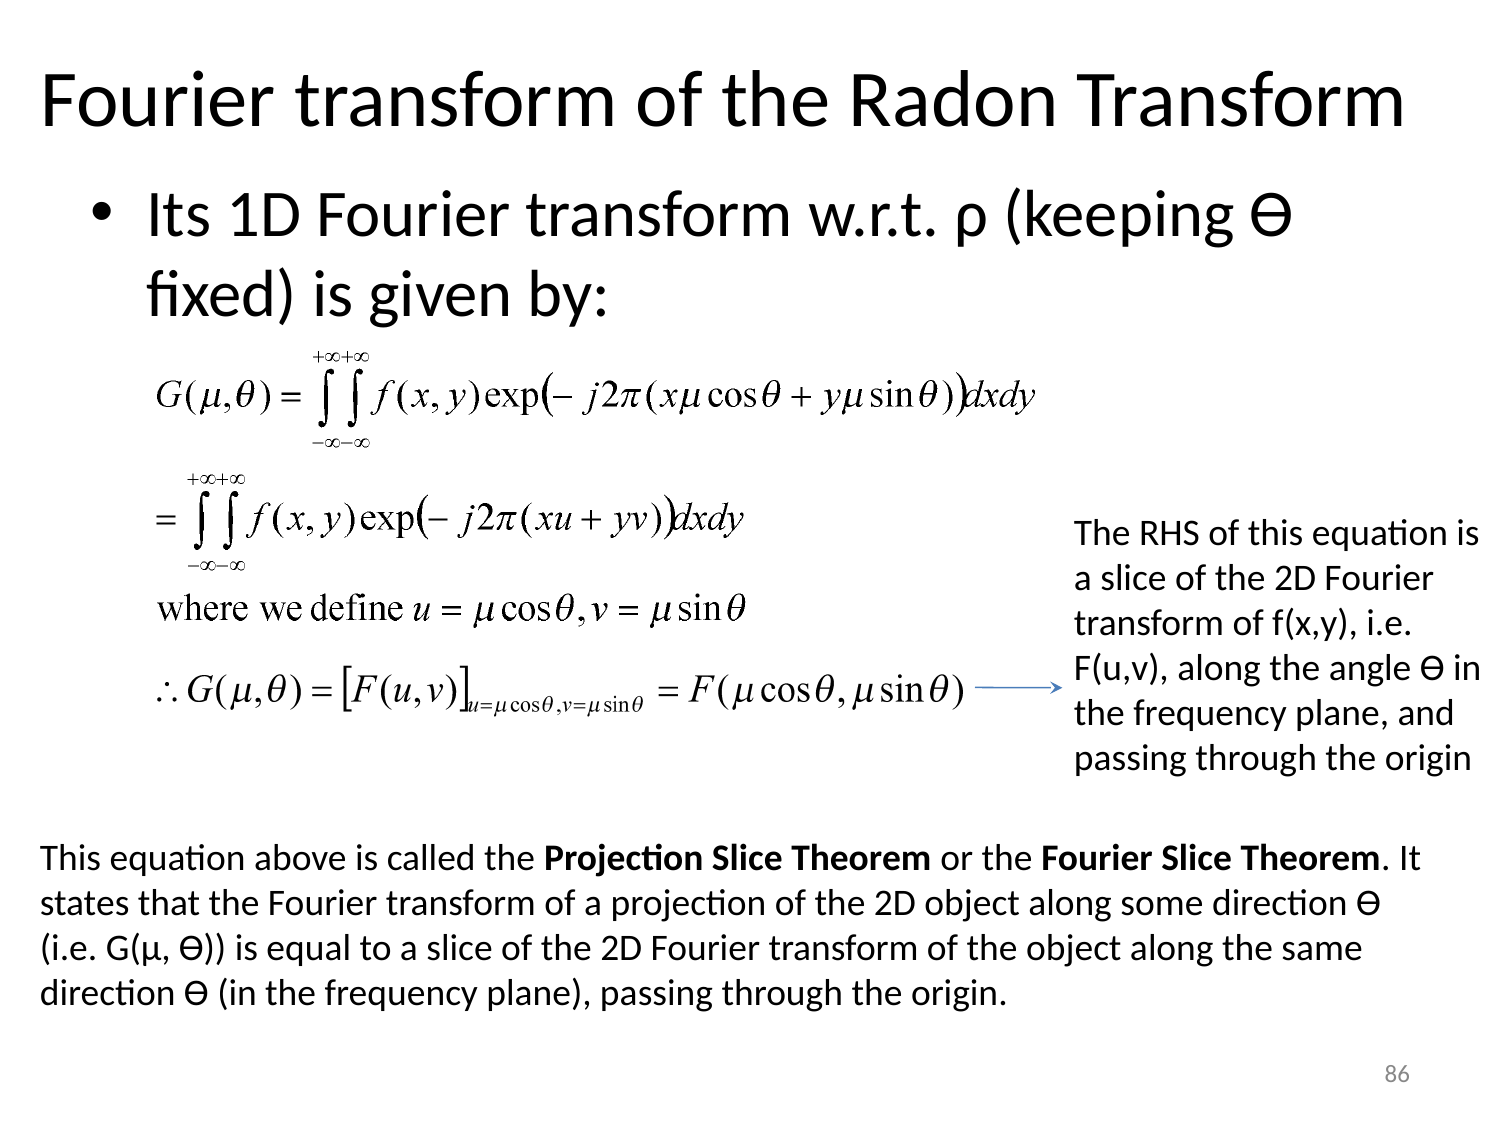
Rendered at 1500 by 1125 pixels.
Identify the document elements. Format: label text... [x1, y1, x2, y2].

text_box The RHS of this equation is a slice of the 2D Fourier transform of f(x,y), i.e. F(u,v), along the angle ϴ in the frequency plane, and passing through the origin [1058, 500, 1500, 786]
slide_number ‹#› [1074, 1042, 1425, 1103]
picture [149, 337, 1045, 635]
picture [149, 662, 972, 724]
list Its 1D Fourier transform w.r.t. ρ (keeping ϴ fixed) is given by: [75, 162, 1425, 824]
text_box This equation above is called the Projection Slice Theorem or the Fourier Slice Theorem. It states that the Fourier transform of a projection of the 2D object along some direction ϴ (i.e. G(μ, ϴ)) is equal to a slice of the 2D Fourier transform of the object along the same direction ϴ (in the frequency plane), passing through the origin. [24, 824, 1463, 1020]
title Fourier transform of the Radon Transform [0, 0, 1450, 188]
